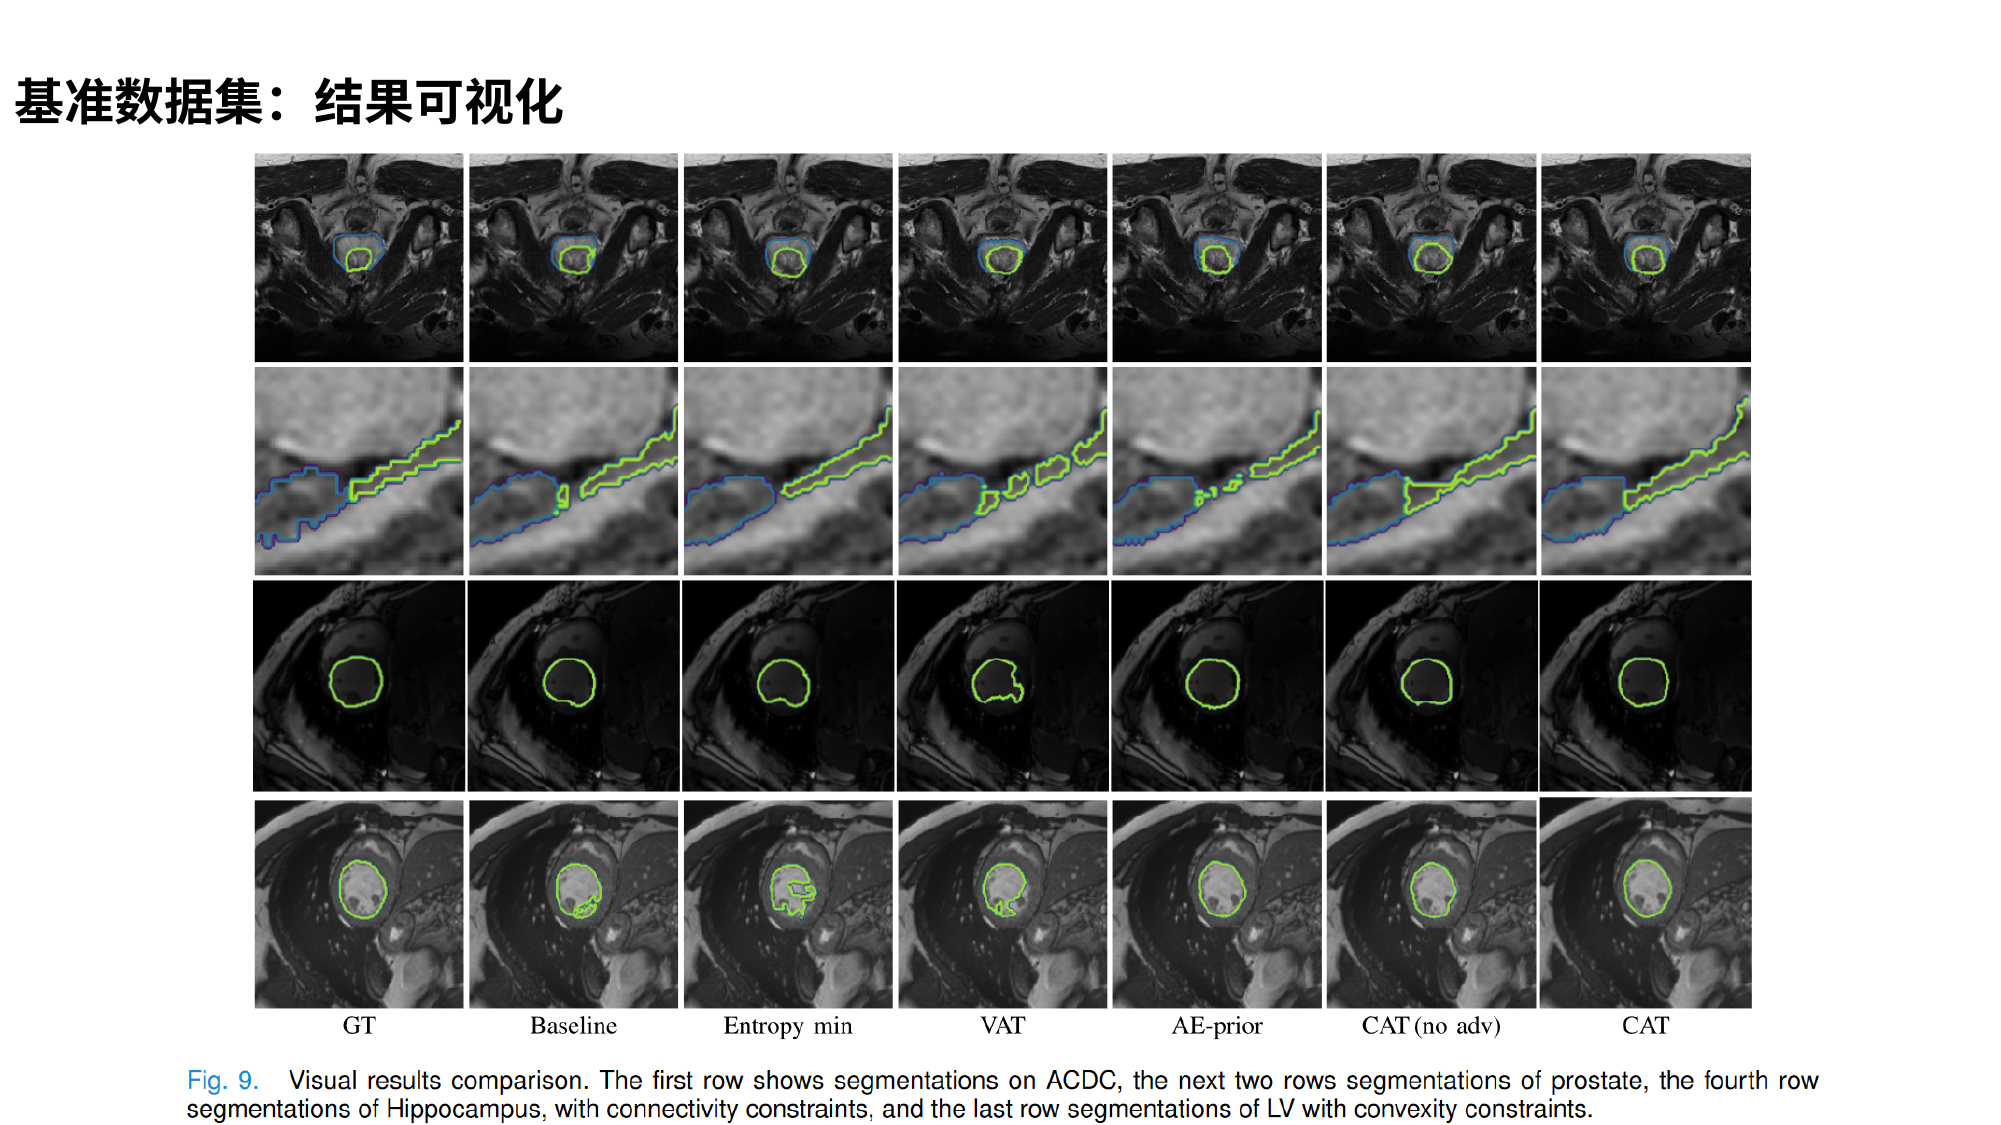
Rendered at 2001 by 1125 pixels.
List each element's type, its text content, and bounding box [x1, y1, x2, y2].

picture [177, 151, 1823, 1125]
text_box 基准数据集：结果可视化 [0, 63, 740, 138]
